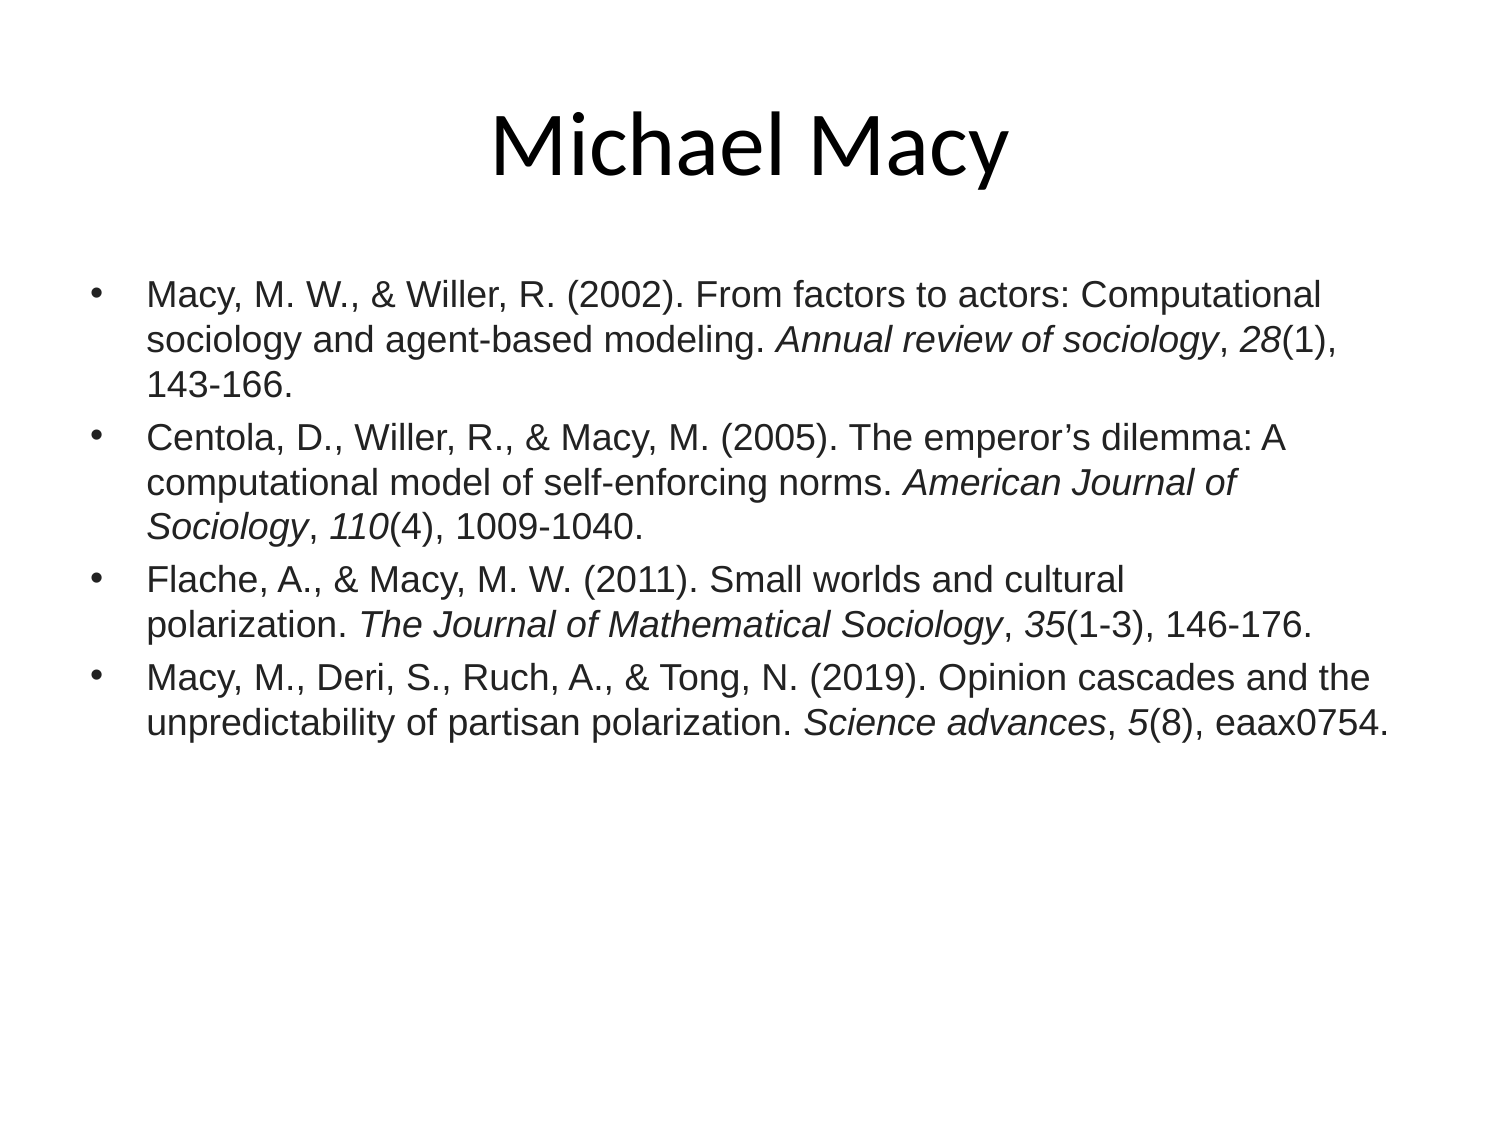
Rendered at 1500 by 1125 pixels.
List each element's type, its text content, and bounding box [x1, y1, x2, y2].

list Macy, M. W., & Willer, R. (2002). From factors to actors: Computational sociology and agent-based modeling. Annual review of sociology, 28(1), 143-166. Centola, D., Willer, R., & Macy, M. (2005). The emperor’s dilemma: A computational model of self-enforcing norms. American Journal of Sociology, 110(4), 1009-1040. Flache, A., & Macy, M. W. (2011). Small worlds and cultural polarization. The Journal of Mathematical Sociology, 35(1-3), 146-176. Macy, M., Deri, S., Ruch, A., & Tong, N. (2019). Opinion cascades and the unpredictability of partisan polarization. Science advances, 5(8), eaax0754. [75, 262, 1425, 1005]
title Michael Macy [75, 45, 1425, 233]
